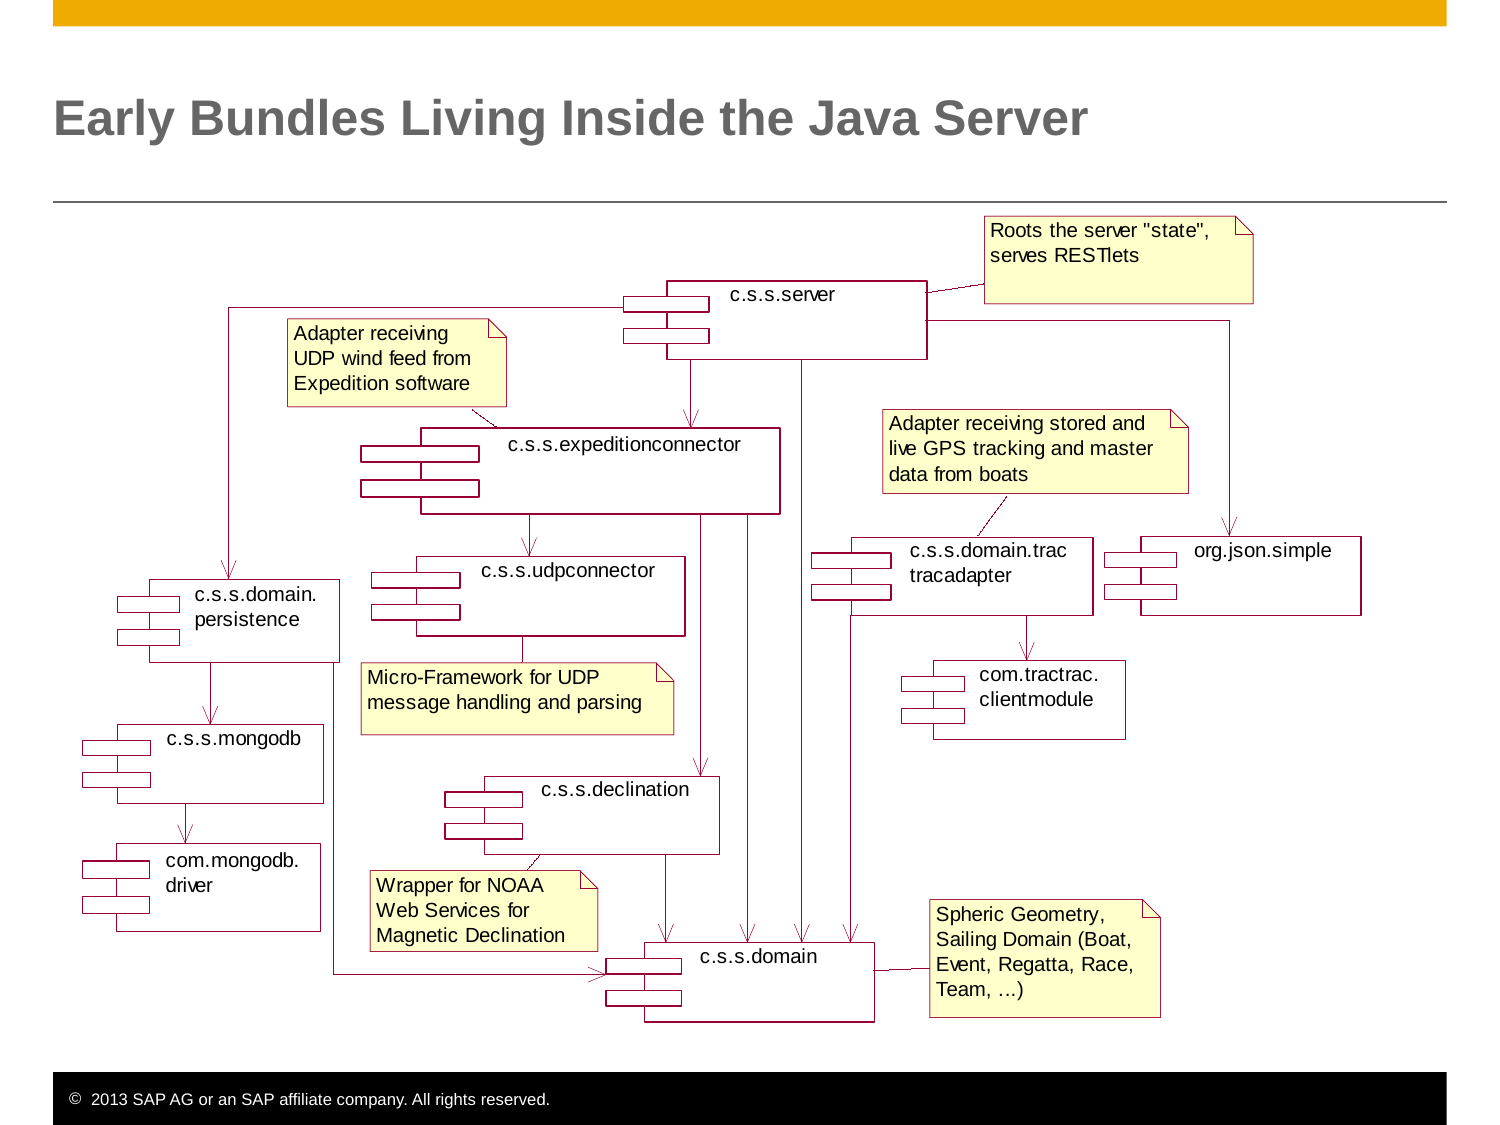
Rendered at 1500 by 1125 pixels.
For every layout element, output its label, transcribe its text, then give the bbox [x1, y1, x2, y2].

title Early Bundles Living Inside the Java Server [53, 53, 1447, 178]
picture [10, 175, 1435, 1069]
